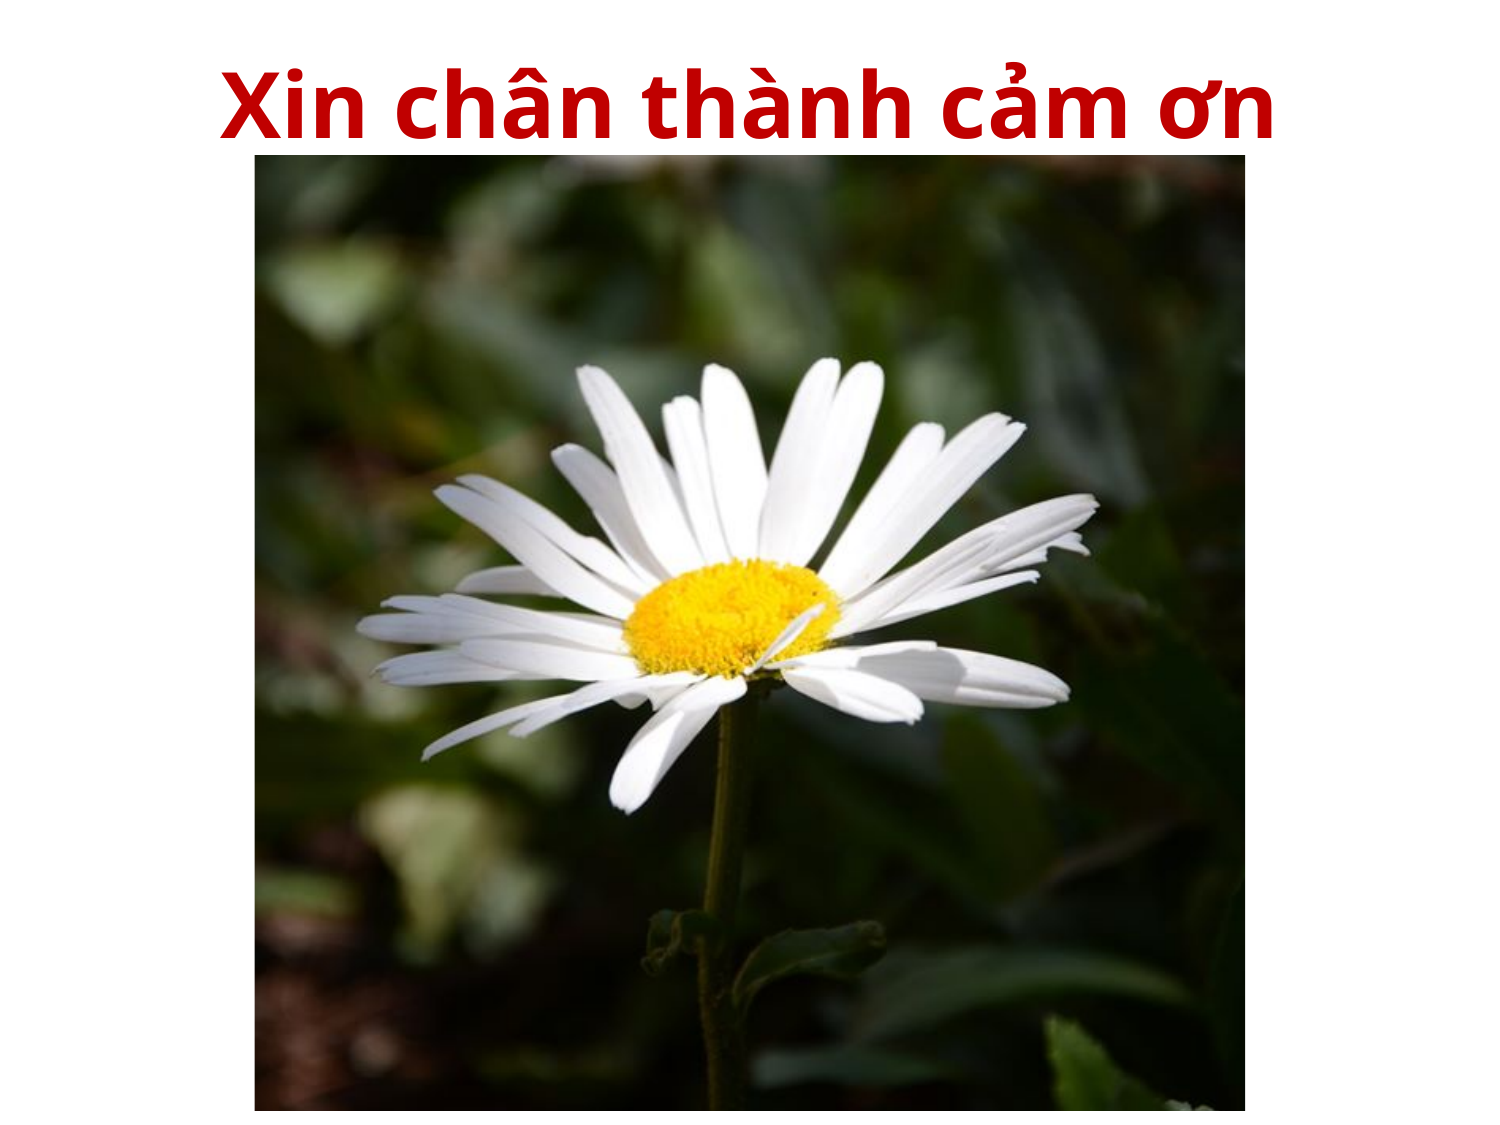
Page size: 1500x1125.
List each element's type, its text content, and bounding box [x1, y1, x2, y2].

picture [254, 155, 1246, 1111]
title Xin chân thành cảm ơn [103, 0, 1397, 218]
